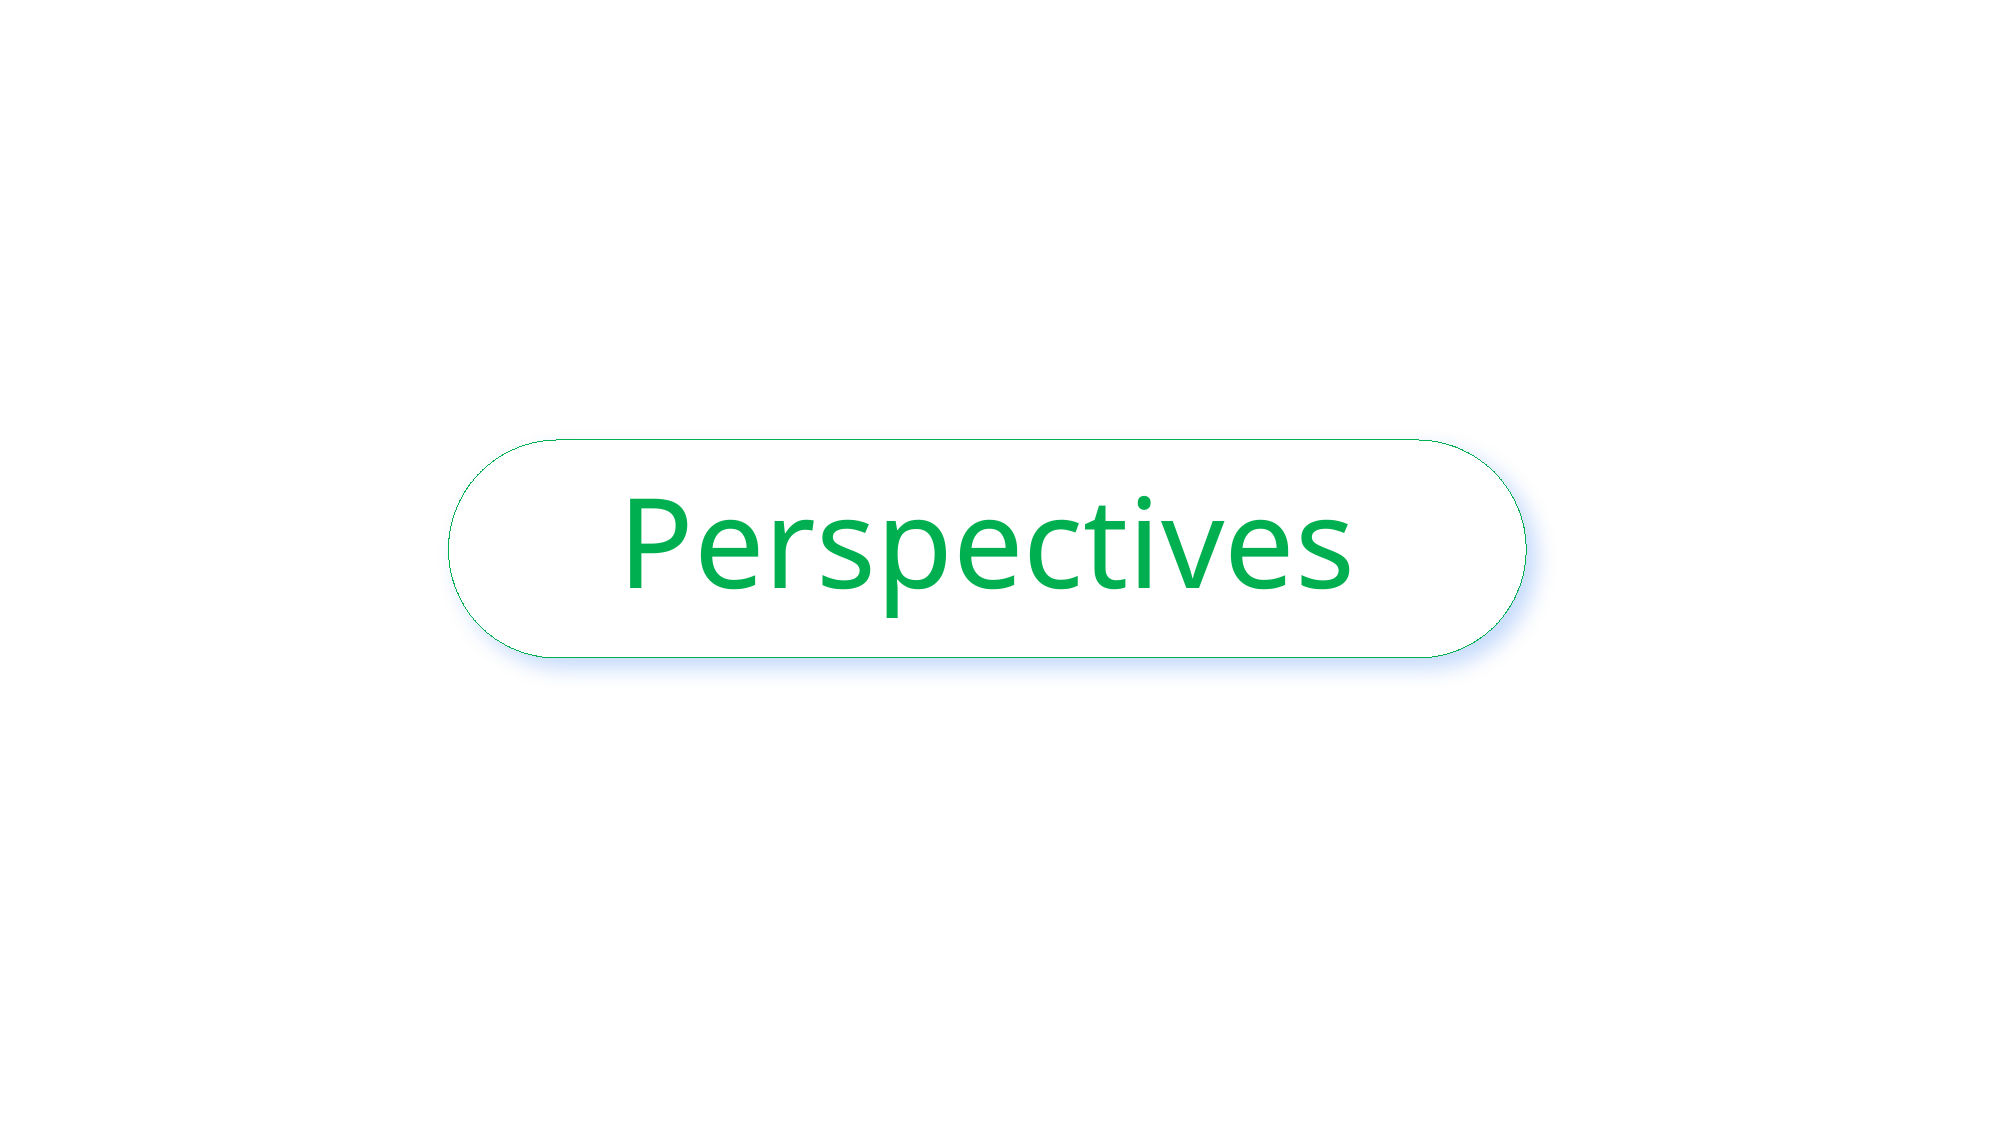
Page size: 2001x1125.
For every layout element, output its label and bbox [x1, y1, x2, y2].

text_box [448, 439, 1527, 658]
